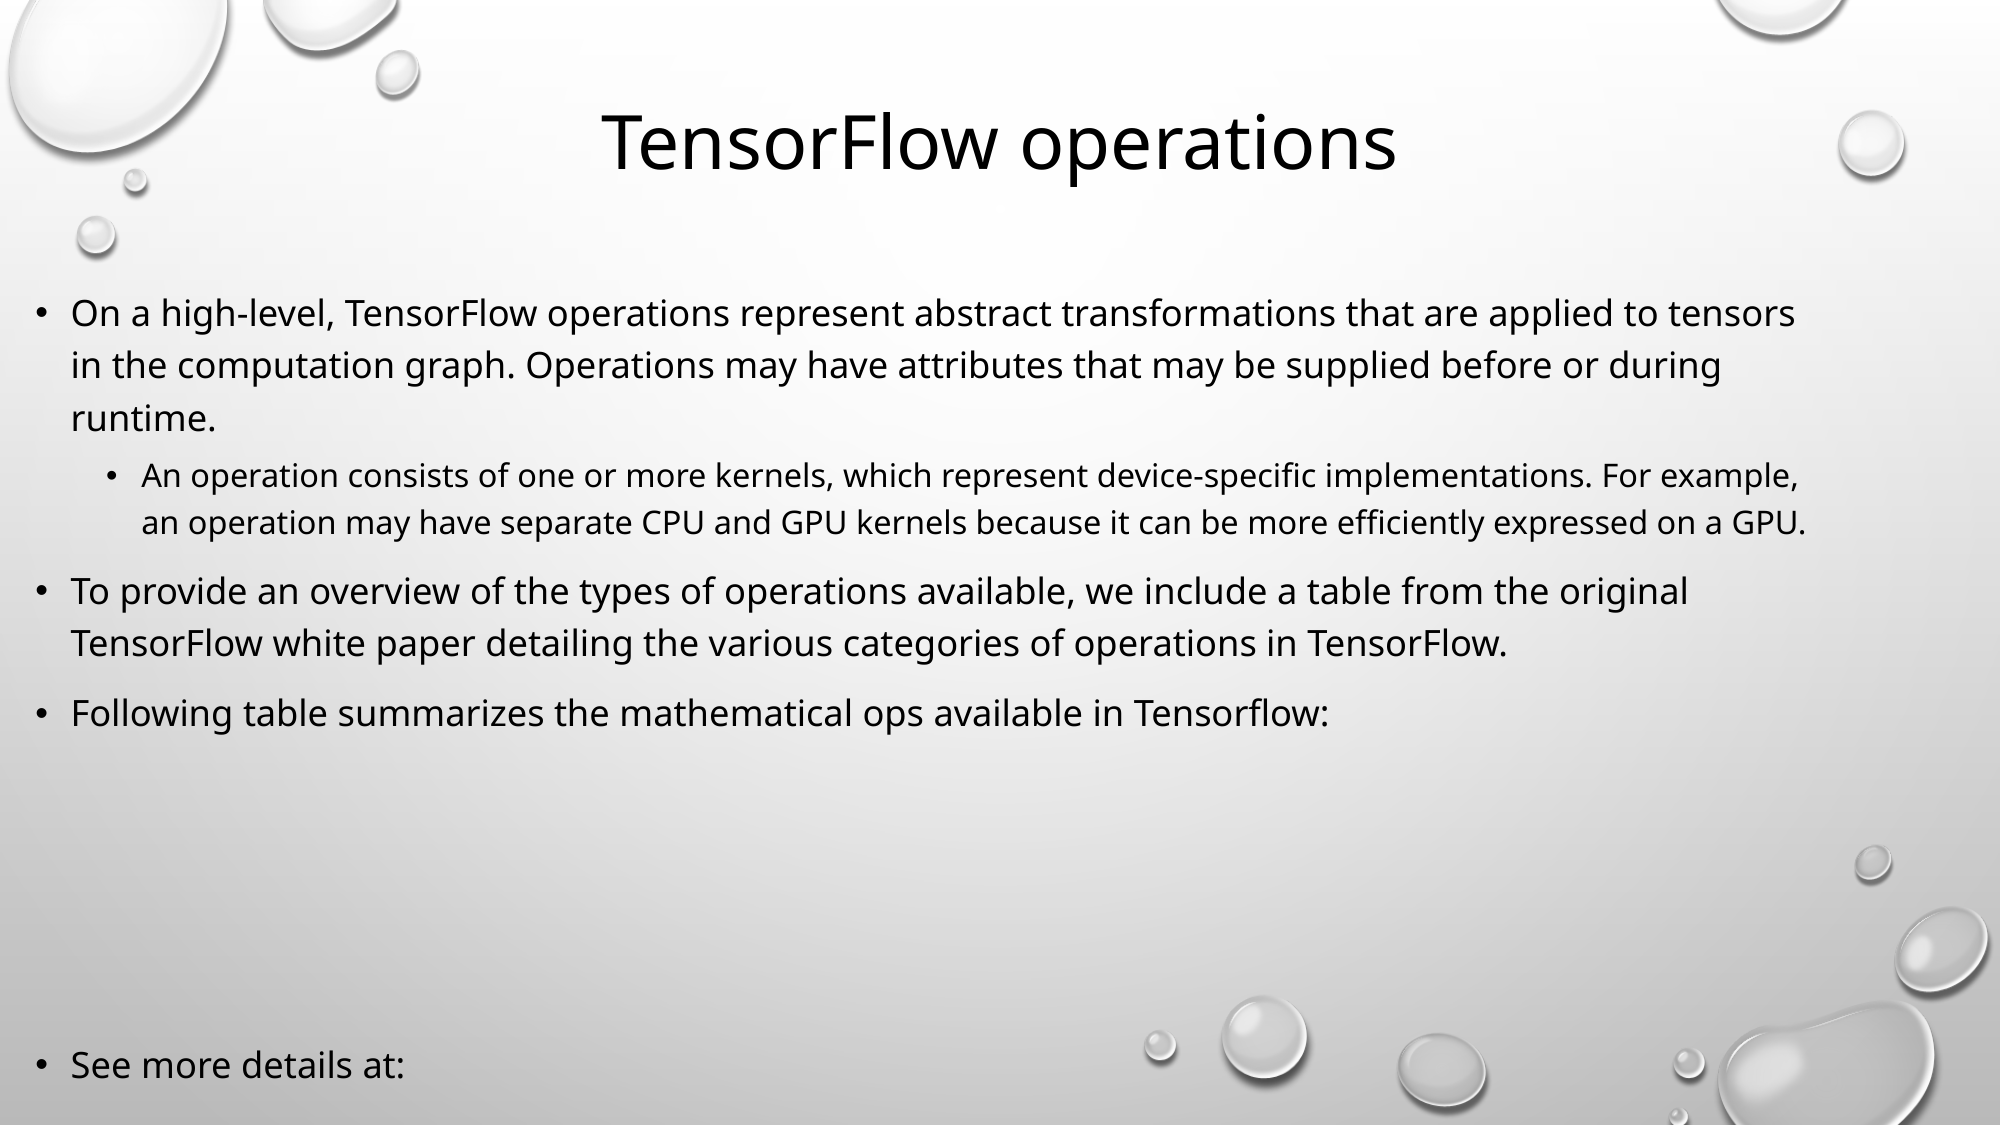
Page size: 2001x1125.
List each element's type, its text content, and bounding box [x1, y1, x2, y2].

title TensorFlow operations [149, 14, 1851, 274]
list On a high-level, TensorFlow operations represent abstract transformations that are applied to tensors in the computation graph. Operations may have attributes that may be supplied before or during runtime. An operation consists of one or more kernels, which represent device-specific implementations. For example, an operation may have separate CPU and GPU kernels because it can be more efficiently expressed on a GPU. To provide an overview of the types of operations available, we include a table from the original TensorFlow white paper detailing the various categories of operations in TensorFlow. Following table summarizes the mathematical ops available in Tensorflow: See more details at: [20, 274, 1851, 1100]
picture [0, 0, 2000, 1125]
